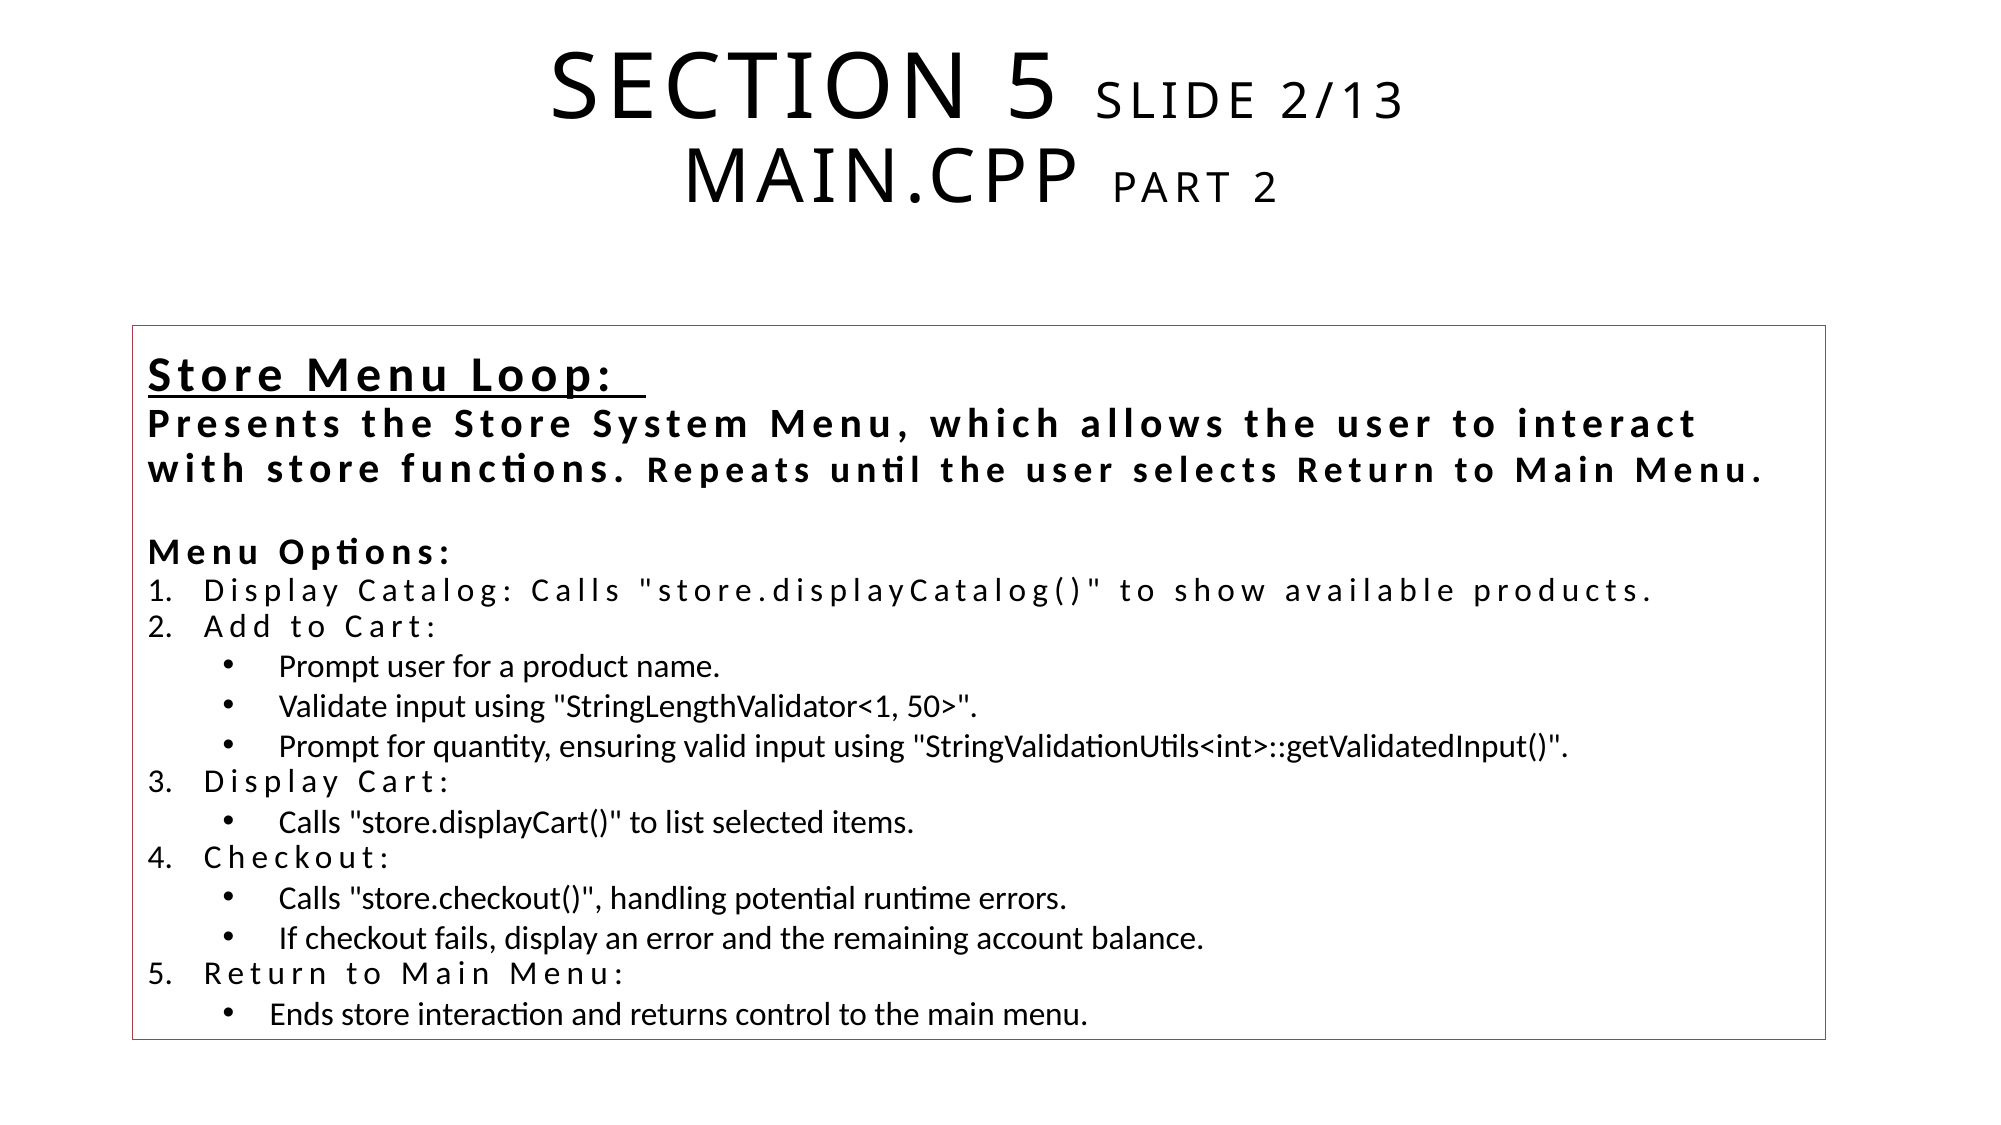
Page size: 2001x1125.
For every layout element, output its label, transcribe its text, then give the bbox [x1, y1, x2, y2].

title Section 5 Slide 2/13 Main.cpP part 2 [483, 0, 1477, 215]
text_box Store Menu Loop: Presents the Store System Menu, which allows the user to interact with store functions. Repeats until the user selects Return to Main Menu. Menu Options: Display Catalog: Calls "store.displayCatalog()" to show available products. Add to Cart: Prompt user for a product name. Validate input using "StringLengthValidator<1, 50>". Prompt for quantity, ensuring valid input using "StringValidationUtils<int>::getValidatedInput()". Display Cart: Calls "store.displayCart()" to list selected items. Checkout: Calls "store.checkout()", handling potential runtime errors. If checkout fails, display an error and the remaining account balance. Return to Main Menu: Ends store interaction and returns control to the main menu. [132, 325, 1826, 1040]
